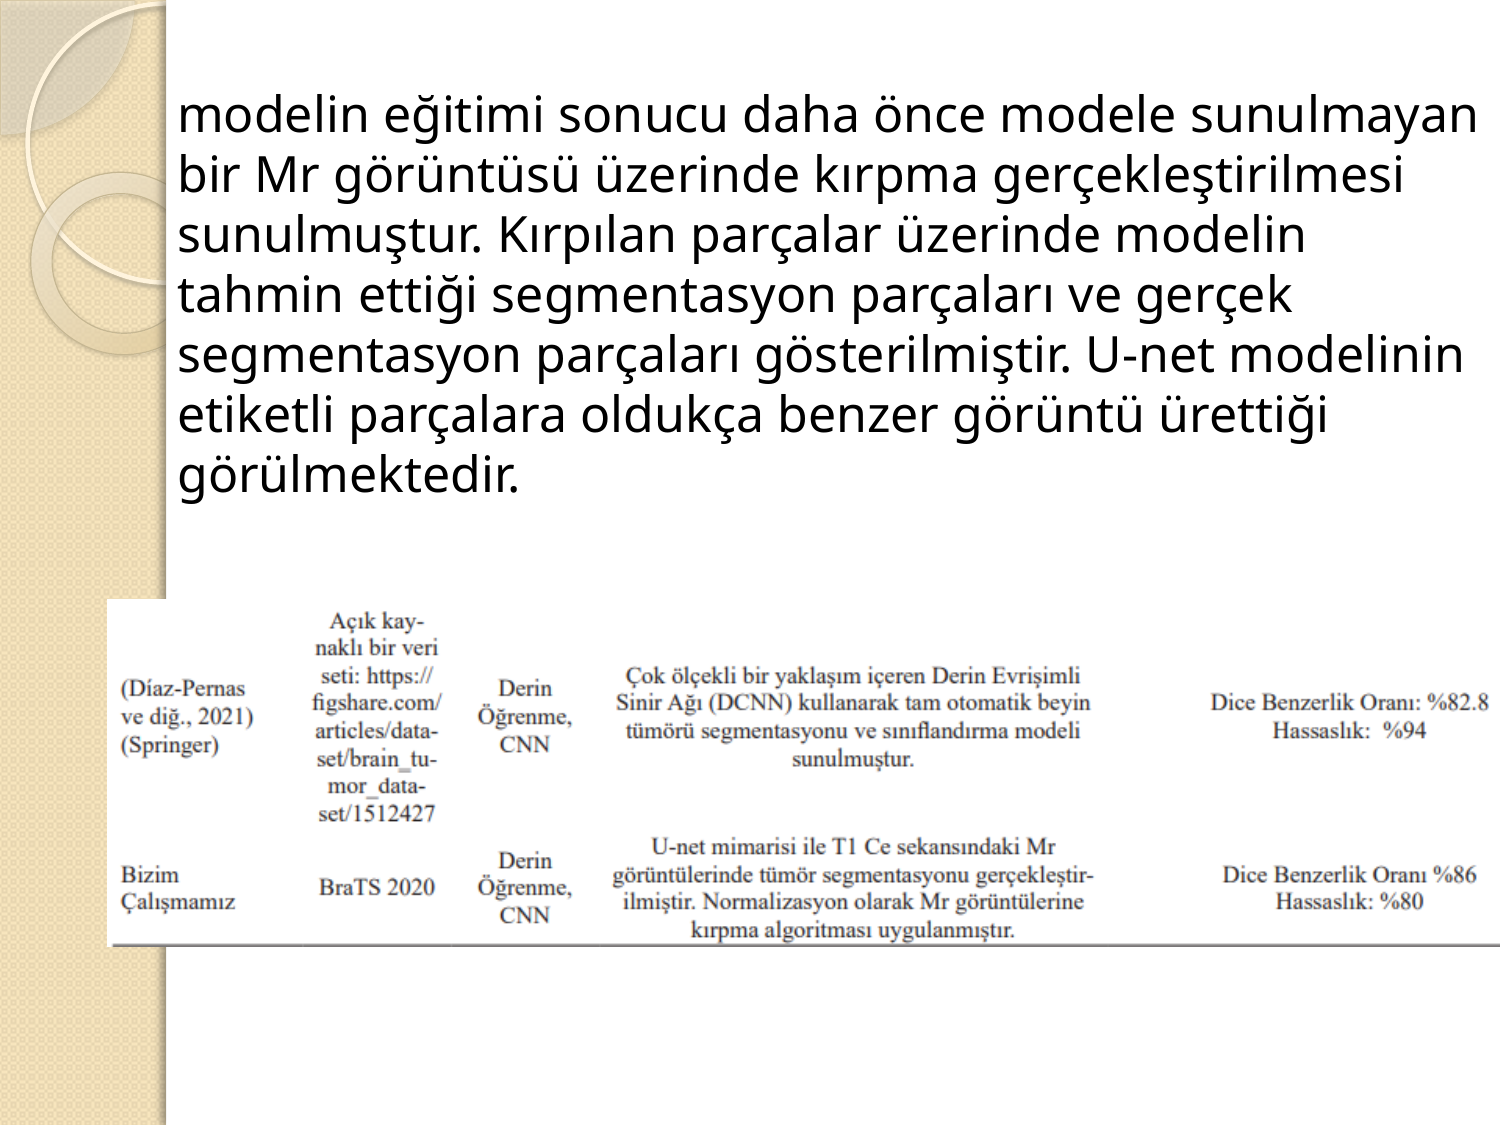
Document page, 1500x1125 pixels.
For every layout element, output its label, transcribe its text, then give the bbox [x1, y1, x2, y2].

picture [107, 599, 1500, 948]
text_box modelin eğitimi sonucu daha önce modele sunulmayan bir Mr görüntüsü üzerinde kırpma gerçekleştirilmesi sunulmuştur. Kırpılan parçalar üzerinde modelin tahmin ettiği segmentasyon parçaları ve gerçek segmentasyon parçaları gösterilmiştir. U-net modelinin etiketli parçalara oldukça benzer görüntü ürettiği görülmektedir. [162, 74, 1500, 510]
